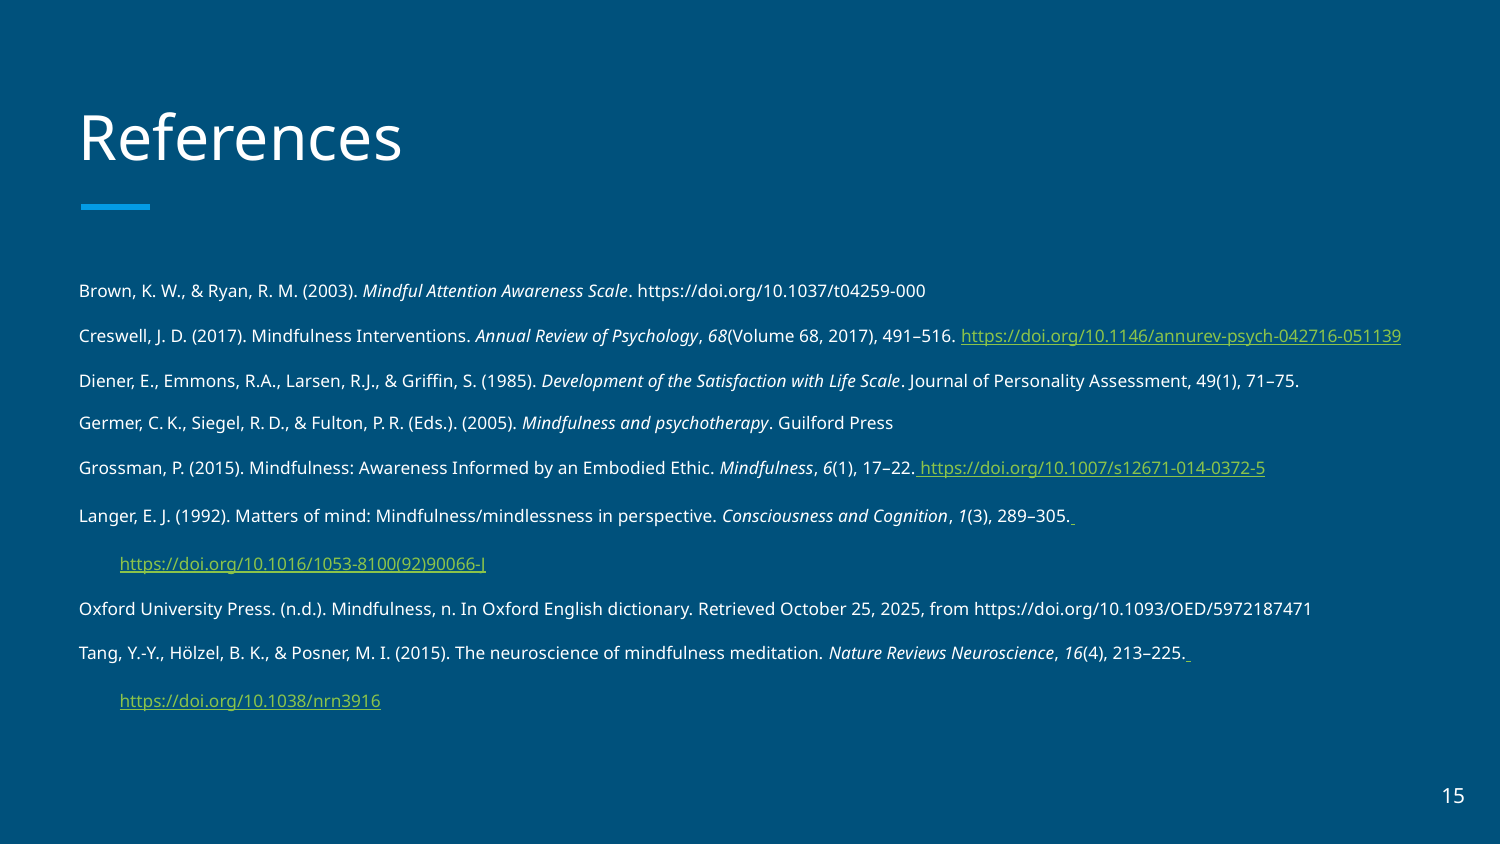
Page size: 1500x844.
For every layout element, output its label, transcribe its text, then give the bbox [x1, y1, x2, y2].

title References [63, 75, 1437, 188]
list Brown, K. W., & Ryan, R. M. (2003). Mindful Attention Awareness Scale. https://doi.org/10.1037/t04259-000 Creswell, J. D. (2017). Mindfulness Interventions. Annual Review of Psychology, 68(Volume 68, 2017), 491–516. https://doi.org/10.1146/annurev-psych-042716-051139 Diener, E., Emmons, R.A., Larsen, R.J., & Griffin, S. (1985). Development of the Satisfaction with Life Scale. Journal of Personality Assessment, 49(1), 71–75. Germer, C. K., Siegel, R. D., & Fulton, P. R. (Eds.). (2005). Mindfulness and psychotherapy. Guilford Press Grossman, P. (2015). Mindfulness: Awareness Informed by an Embodied Ethic. Mindfulness, 6(1), 17–22. https://doi.org/10.1007/s12671-014-0372-5 Langer, E. J. (1992). Matters of mind: Mindfulness/mindlessness in perspective. Consciousness and Cognition, 1(3), 289–305. https://doi.org/10.1016/1053-8100(92)90066-J Oxford University Press. (n.d.). Mindfulness, n. In Oxford English dictionary. Retrieved October 25, 2025, from https://doi.org/10.1093/OED/5972187471 Tang, Y.-Y., Hölzel, B. K., & Posner, M. I. (2015). The neuroscience of mindfulness meditation. Nature Reviews Neuroscience, 16(4), 213–225. https://doi.org/10.1038/nrn3916 [63, 244, 1437, 750]
slide_number ‹#› [1389, 764, 1480, 830]
